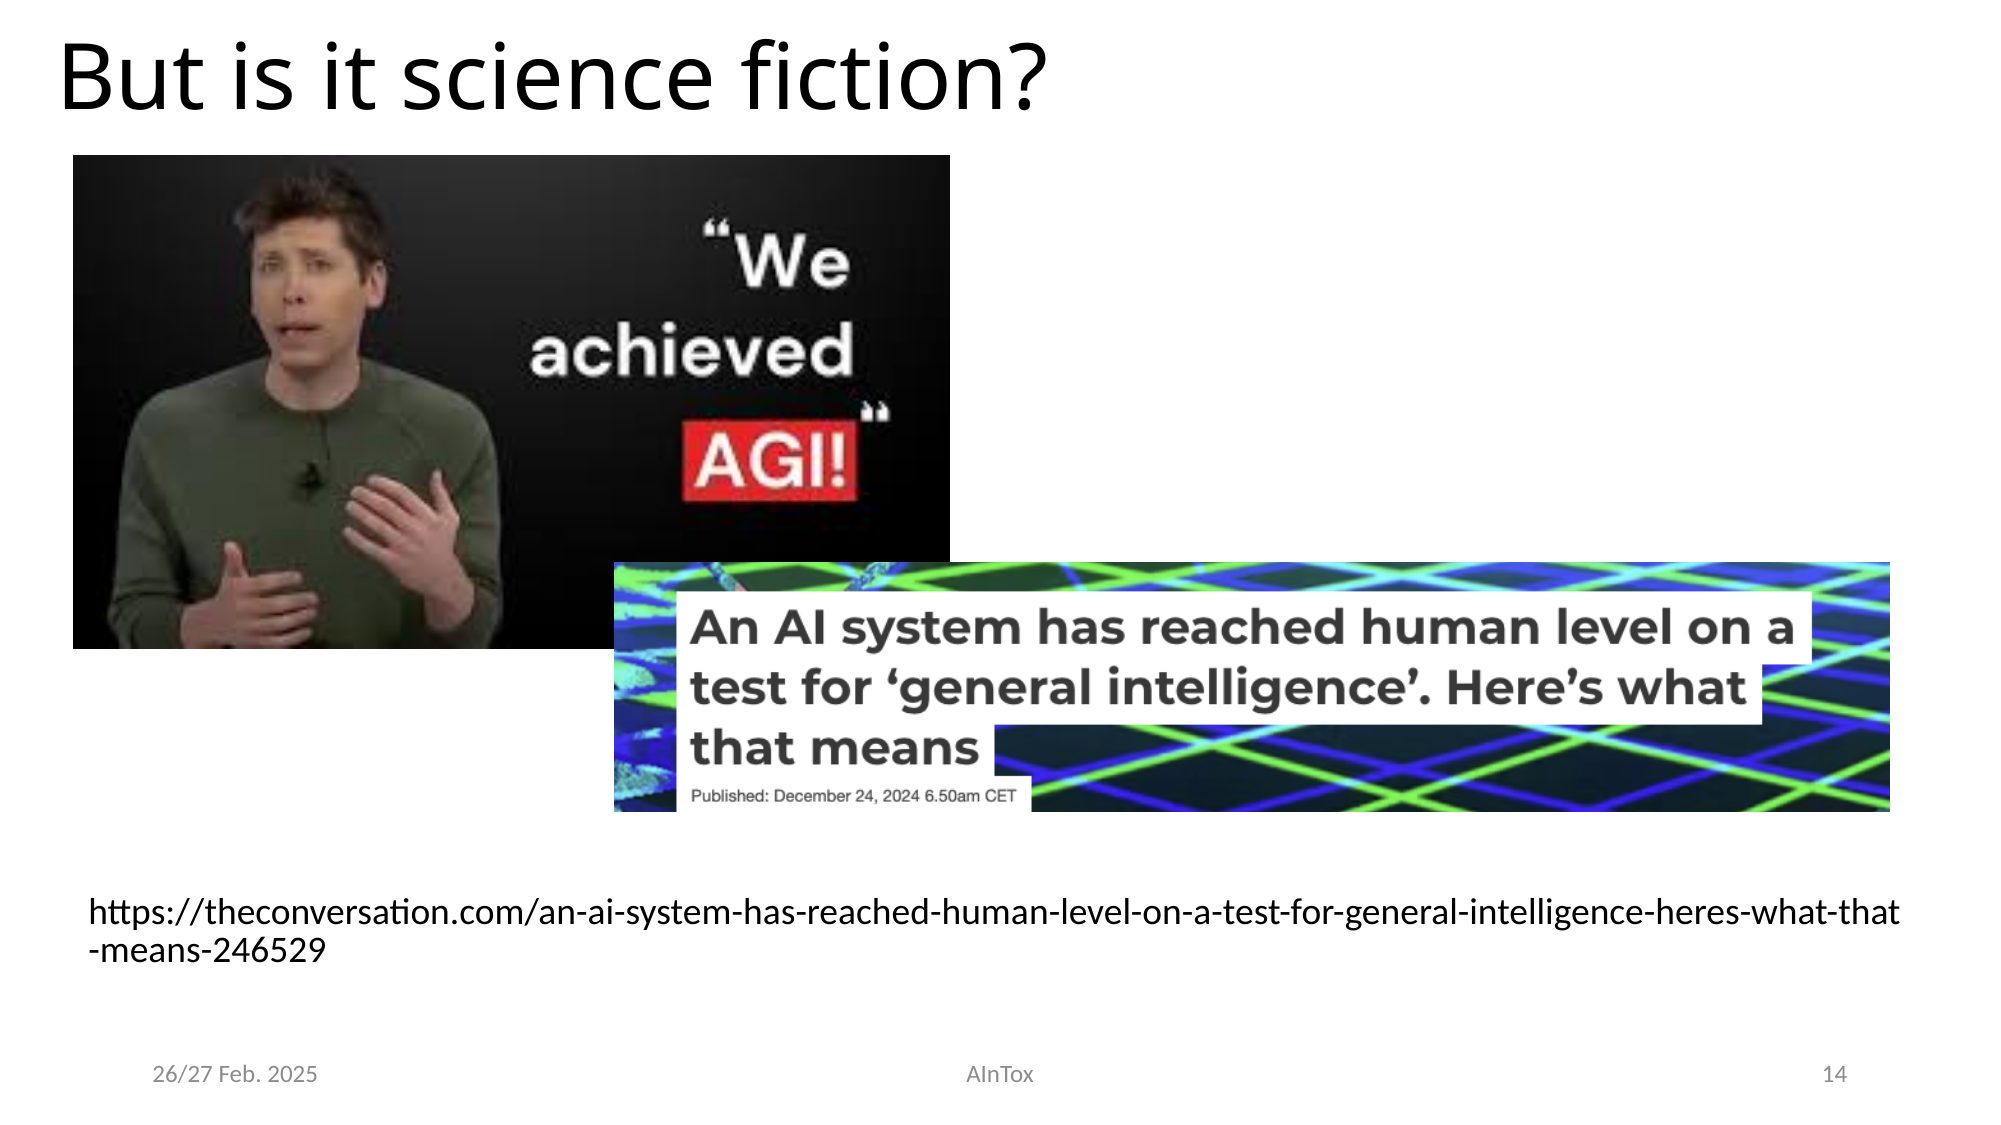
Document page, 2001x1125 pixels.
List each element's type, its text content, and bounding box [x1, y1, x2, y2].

title But is it science fiction? [41, 0, 1767, 189]
picture [73, 155, 1890, 812]
slide_number 14 [1412, 1042, 1863, 1103]
footer AInTox [662, 1042, 1338, 1103]
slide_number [137, 1042, 588, 1103]
text_box https://theconversation.com/an-ai-system-has-reached-human-level-on-a-test-for-general-intelligence-heres-what-that-means-246529 [73, 879, 1926, 985]
